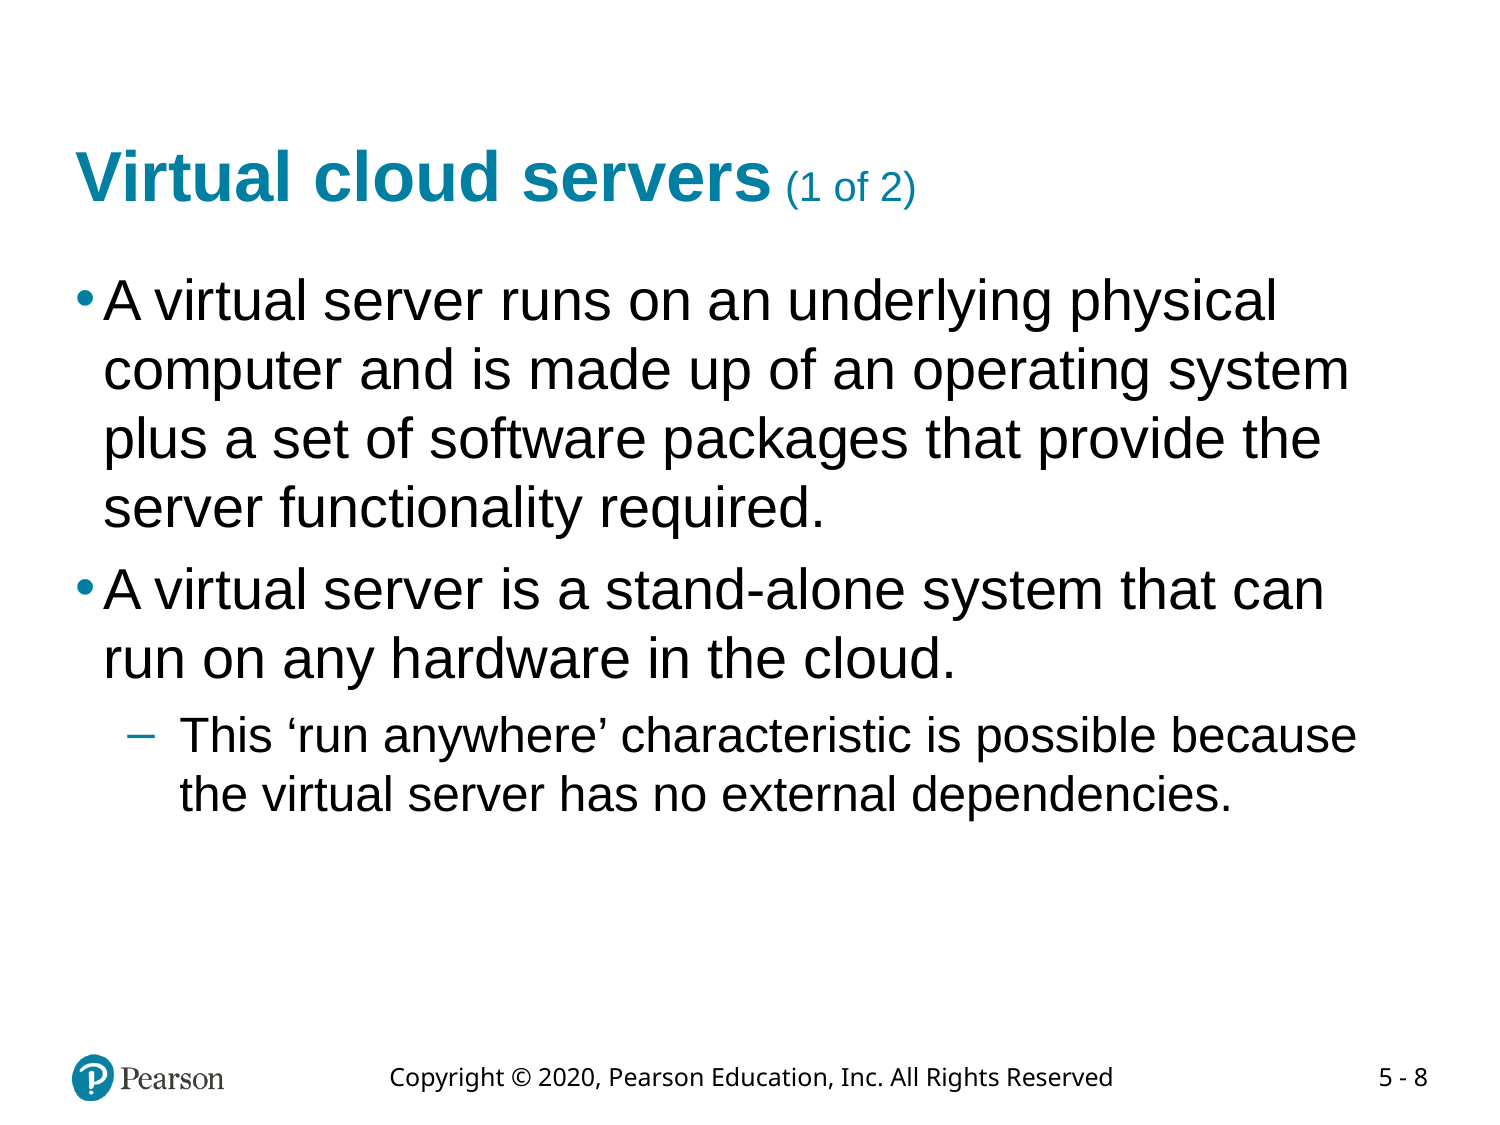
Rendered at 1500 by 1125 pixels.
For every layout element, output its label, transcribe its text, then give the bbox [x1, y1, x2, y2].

picture [72, 1054, 89, 1072]
picture [72, 1087, 83, 1101]
title Virtual cloud servers (1 of 2) [75, 35, 1425, 216]
picture [81, 1064, 107, 1089]
picture [99, 1054, 224, 1101]
list A virtual server runs on an underlying physical computer and is made up of an operating system plus a set of software packages that provide the server functionality required. A virtual server is a stand-alone system that can run on any hardware in the cloud. This ‘run anywhere’ characteristic is possible because the virtual server has no external dependencies. [75, 262, 1425, 1005]
